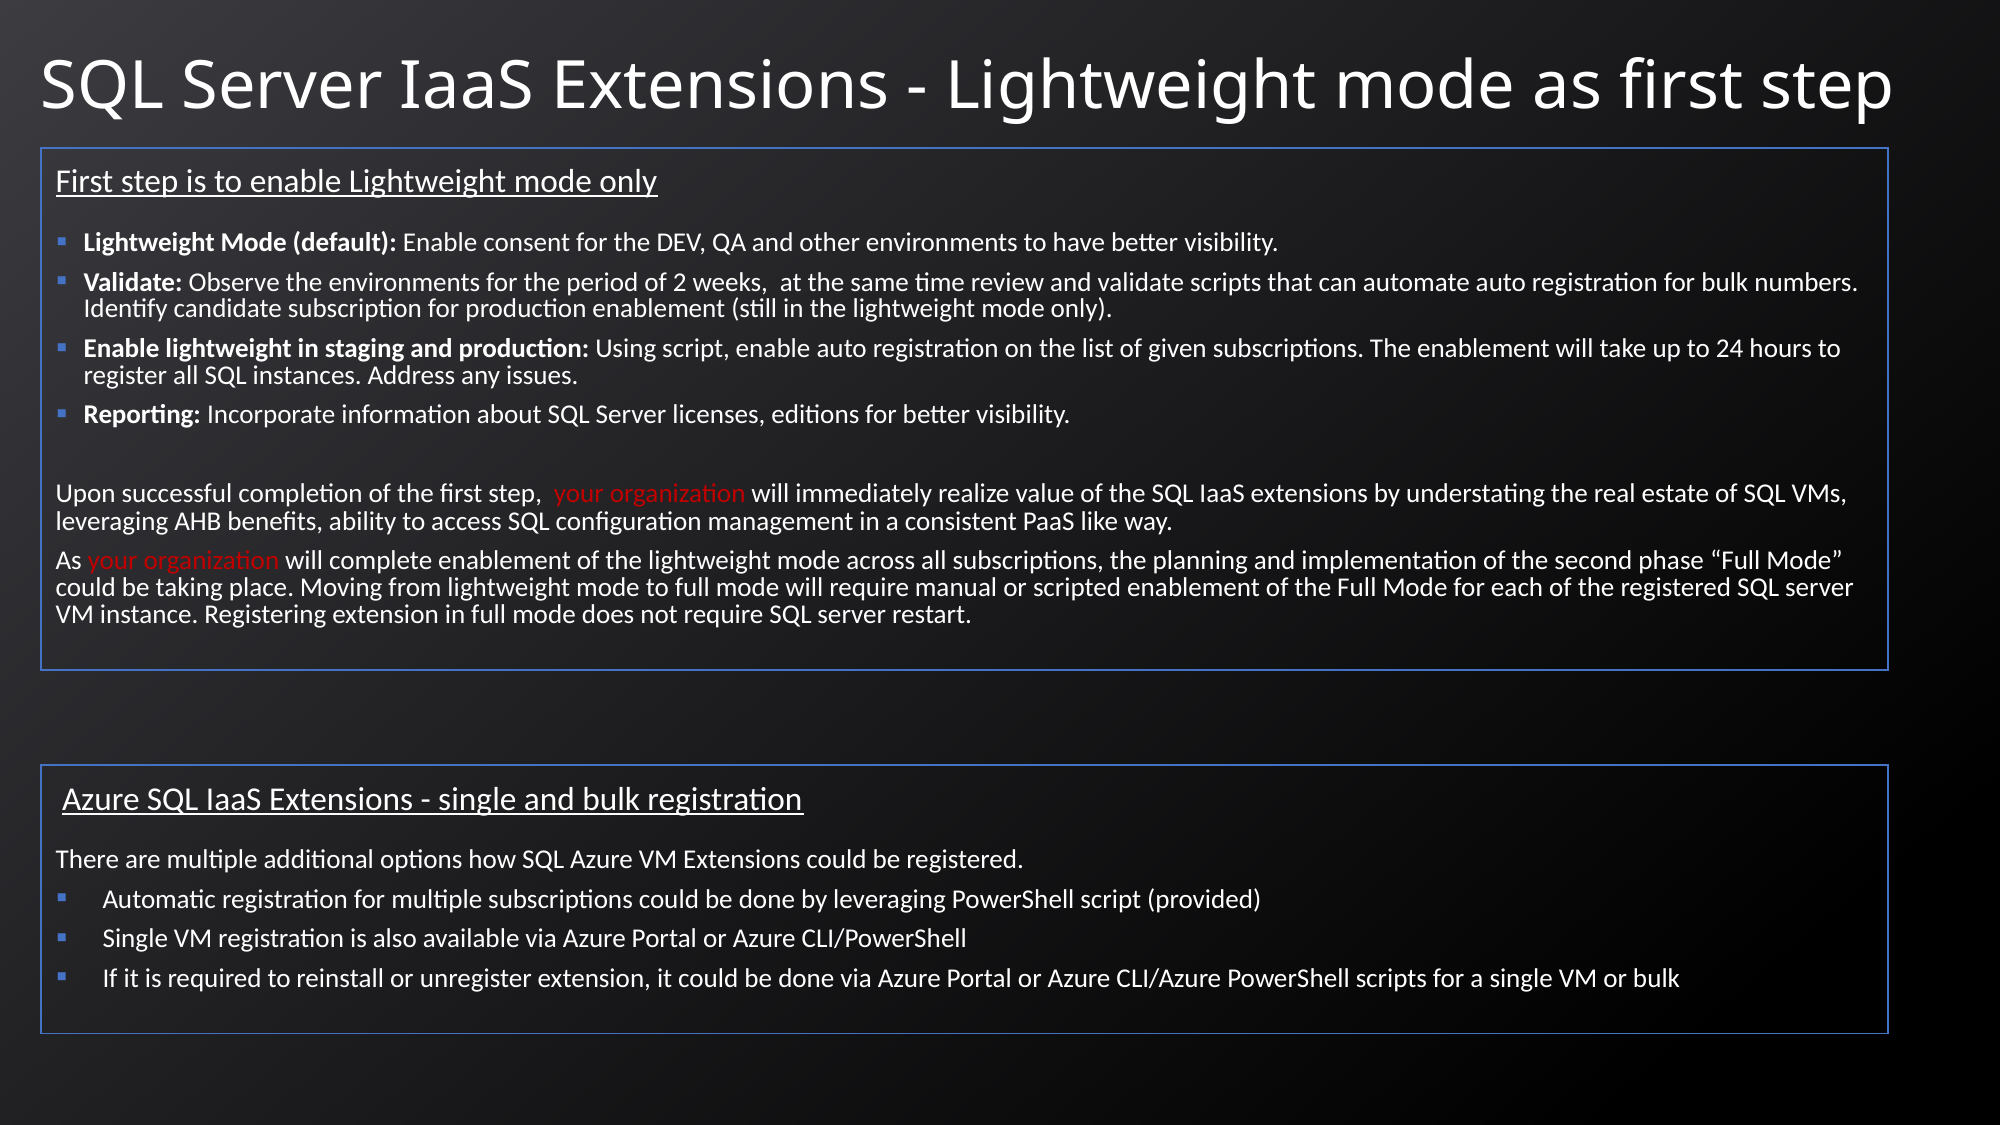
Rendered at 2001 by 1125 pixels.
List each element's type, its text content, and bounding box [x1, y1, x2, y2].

title SQL Server IaaS Extensions - Lightweight mode as first step [40, 23, 1930, 148]
table_cell Lightweight Mode (default): Enable consent for the DEV, QA and other environments to have better visibility. Validate: Observe the environments for the period of 2 weeks, at the same time review and validate scripts that can automate auto registration for bulk numbers. Identify candidate subscription for production enablement (still in the lightweight mode only). Enable lightweight in staging and production: Using script, enable auto registration on the list of given subscriptions. The enablement will take up to 24 hours to register all SQL instances. Address any issues. Reporting: Incorporate information about SQL Server licenses, editions for better visibility. Upon successful completion of the first step, your organization will immediately realize value of the SQL IaaS extensions by understating the real estate of SQL VMs, leveraging AHB benefits, ability to access SQL configuration management in a consistent PaaS like way. As your organization will complete enablement of the lightweight mode across all subscriptions, the planning and implementation of the second phase “Full Mode” could be taking place. Moving from lightweight mode to full mode will require manual or scripted enablement of the Full Mode for each of the registered SQL server VM instance. Registering extension in full mode does not require SQL server restart. [42, 216, 1887, 669]
table_header First step is to enable Lightweight mode only [42, 149, 1887, 216]
table_cell There are multiple additional options how SQL Azure VM Extensions could be registered. Automatic registration for multiple subscriptions could be done by leveraging PowerShell script (provided) Single VM registration is also available via Azure Portal or Azure CLI/PowerShell If it is required to reinstall or unregister extension, it could be done via Azure Portal or Azure CLI/Azure PowerShell scripts for a single VM or bulk [42, 833, 1887, 1033]
table_header Azure SQL IaaS Extensions - single and bulk registration [42, 766, 1887, 833]
